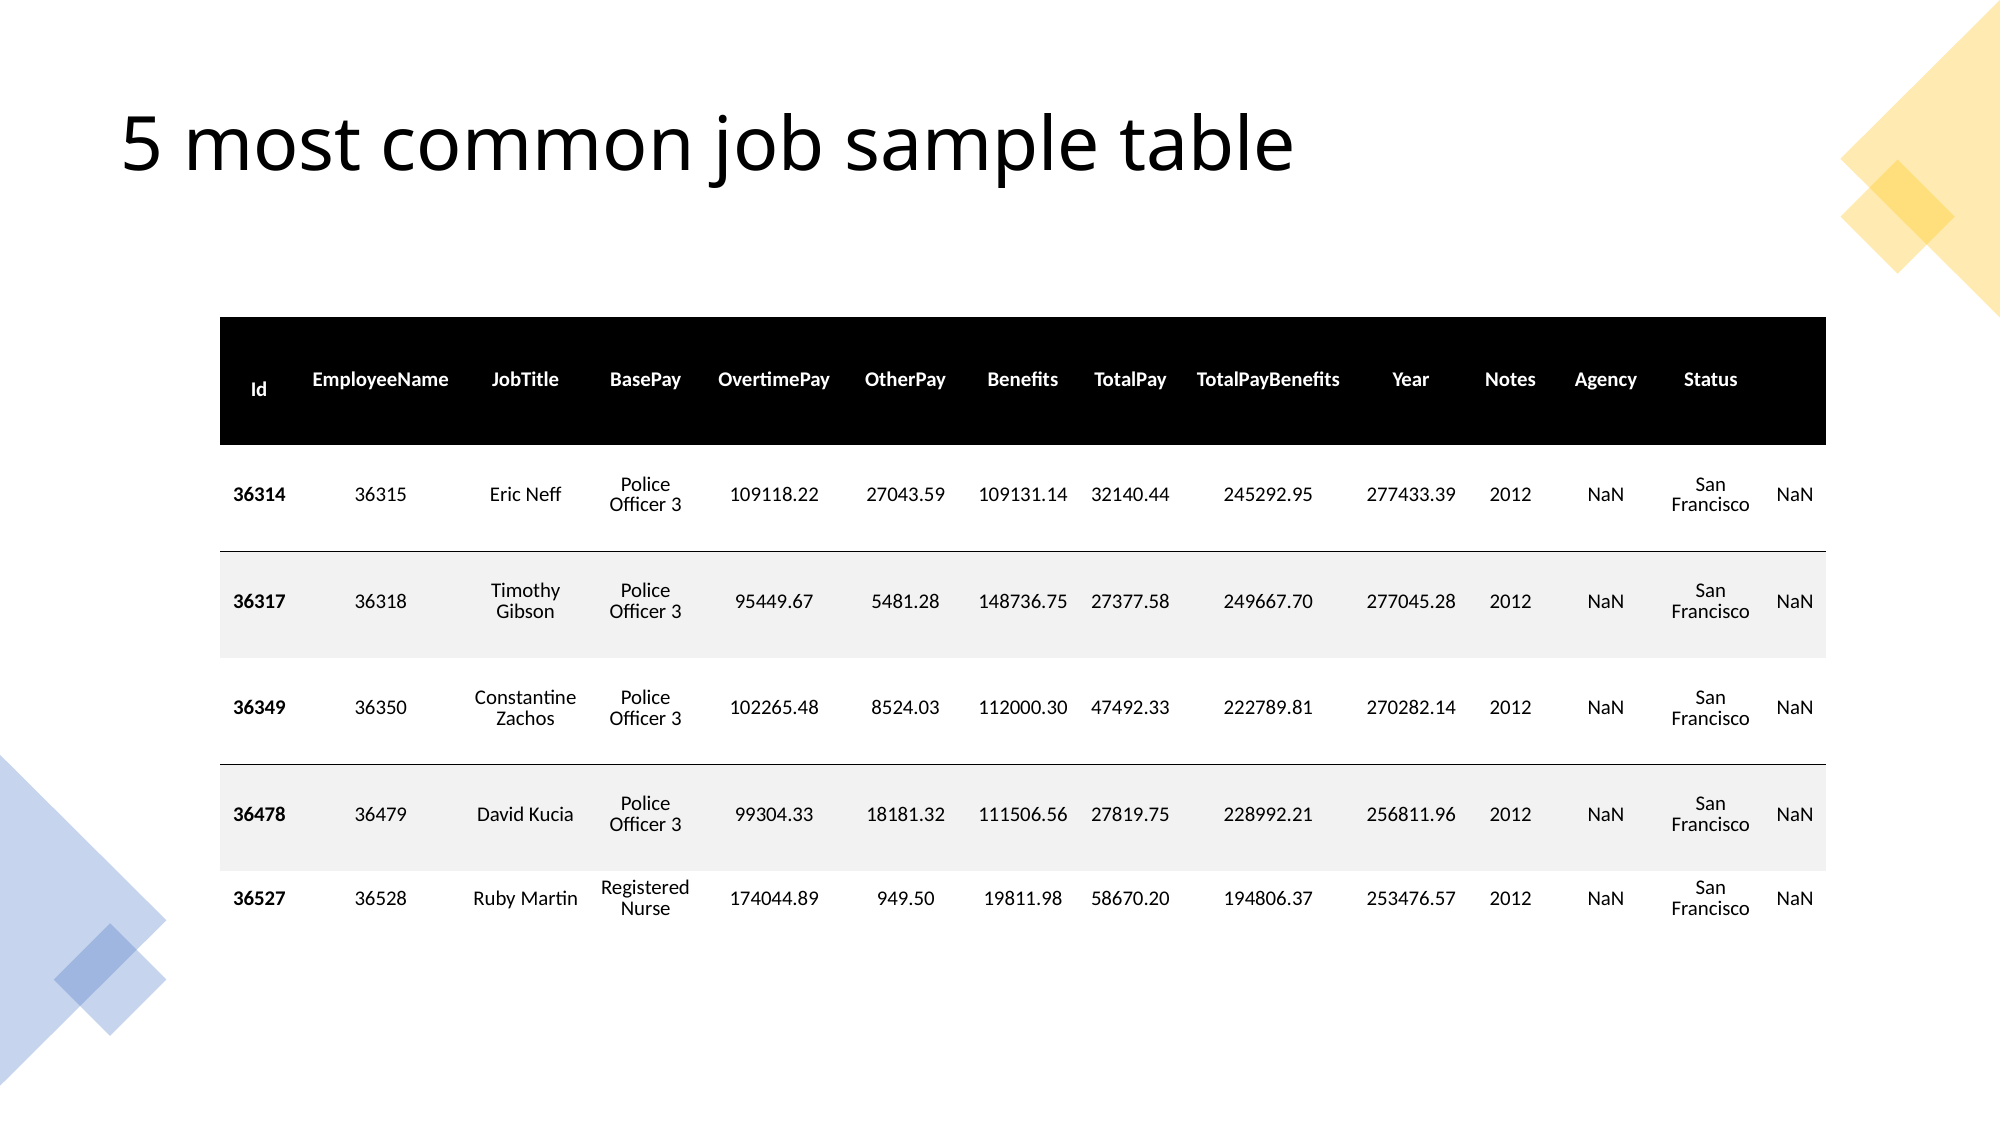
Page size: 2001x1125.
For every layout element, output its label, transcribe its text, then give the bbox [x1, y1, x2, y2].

table_cell Registered Nurse [587, 871, 703, 932]
table_cell 36317 [220, 552, 297, 658]
table_cell David Kucia [463, 765, 587, 871]
table_cell 27377.58 [1079, 552, 1181, 658]
table_cell NaN [1763, 871, 1826, 932]
table_cell 2012 [1467, 445, 1553, 551]
table_cell 194806.37 [1181, 871, 1354, 932]
table_cell 109118.22 [703, 445, 844, 551]
table_header EmployeeName [297, 317, 463, 445]
table_cell 277433.39 [1354, 445, 1467, 551]
title 5 most common job sample table [105, 52, 1840, 240]
table_cell 109131.14 [966, 445, 1079, 551]
table_cell 36314 [220, 445, 297, 551]
table_cell 2012 [1467, 871, 1553, 932]
table_cell 47492.33 [1079, 658, 1181, 764]
table_cell NaN [1553, 765, 1657, 871]
table_cell 270282.14 [1354, 658, 1467, 764]
table_cell 112000.30 [966, 658, 1079, 764]
table_cell 2012 [1467, 658, 1553, 764]
table_cell 36350 [297, 658, 463, 764]
table_header OvertimePay [703, 317, 844, 445]
table_cell 5481.28 [844, 552, 966, 658]
table_cell 36479 [297, 765, 463, 871]
table_cell 222789.81 [1181, 658, 1354, 764]
table_cell 277045.28 [1354, 552, 1467, 658]
table_header OtherPay [844, 317, 966, 445]
table_cell 174044.89 [703, 871, 844, 932]
table_cell 111506.56 [966, 765, 1079, 871]
table_cell 2012 [1467, 552, 1553, 658]
table_cell Police Officer 3 [587, 552, 703, 658]
table_cell 27043.59 [844, 445, 966, 551]
table_cell 256811.96 [1354, 765, 1467, 871]
table_cell San Francisco [1657, 552, 1763, 658]
table_cell 245292.95 [1181, 445, 1354, 551]
table_cell 249667.70 [1181, 552, 1354, 658]
table_header JobTitle [463, 317, 587, 445]
table_cell 18181.32 [844, 765, 966, 871]
table_cell NaN [1553, 445, 1657, 551]
table_cell NaN [1763, 658, 1826, 764]
table_cell Eric Neff [463, 445, 587, 551]
table_cell San Francisco [1657, 445, 1763, 551]
table_cell Police Officer 3 [587, 445, 703, 551]
table_cell NaN [1763, 765, 1826, 871]
text_box [0, 0, 2000, 1125]
table_header TotalPayBenefits [1181, 317, 1354, 445]
table_header Year [1354, 317, 1467, 445]
table_cell 2012 [1467, 765, 1553, 871]
table_cell Police Officer 3 [587, 658, 703, 764]
table_cell 36527 [220, 871, 297, 932]
table_cell 949.50 [844, 871, 966, 932]
table_cell NaN [1553, 871, 1657, 932]
table_cell San Francisco [1657, 658, 1763, 764]
table_cell 8524.03 [844, 658, 966, 764]
table_cell 36315 [297, 445, 463, 551]
table_header Benefits [966, 317, 1079, 445]
table_cell Constantine Zachos [463, 658, 587, 764]
table_cell 36349 [220, 658, 297, 764]
table_header Agency [1553, 317, 1657, 445]
table_header BasePay [587, 317, 703, 445]
table_header [1763, 317, 1826, 445]
table_cell NaN [1763, 445, 1826, 551]
table_cell San Francisco [1657, 871, 1763, 932]
table_cell 36478 [220, 765, 297, 871]
table_cell 228992.21 [1181, 765, 1354, 871]
table_cell Police Officer 3 [587, 765, 703, 871]
table_cell 253476.57 [1354, 871, 1467, 932]
table_header Notes [1467, 317, 1553, 445]
table_cell 36528 [297, 871, 463, 932]
table_cell San Francisco [1657, 765, 1763, 871]
table_cell Ruby Martin [463, 871, 587, 932]
table_header TotalPay [1079, 317, 1181, 445]
table_cell 27819.75 [1079, 765, 1181, 871]
table_cell Timothy Gibson [463, 552, 587, 658]
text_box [1840, 0, 2000, 318]
table_cell 36318 [297, 552, 463, 658]
table_cell 32140.44 [1079, 445, 1181, 551]
table_cell 19811.98 [966, 871, 1079, 932]
table_cell 102265.48 [703, 658, 844, 764]
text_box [0, 754, 167, 1086]
table_cell 95449.67 [703, 552, 844, 658]
table_cell NaN [1763, 552, 1826, 658]
table_cell 58670.20 [1079, 871, 1181, 932]
table_cell NaN [1553, 552, 1657, 658]
table_cell 99304.33 [703, 765, 844, 871]
table_header Status [1657, 317, 1763, 445]
table_header Id [220, 317, 297, 445]
table_cell 148736.75 [966, 552, 1079, 658]
table_cell NaN [1553, 658, 1657, 764]
